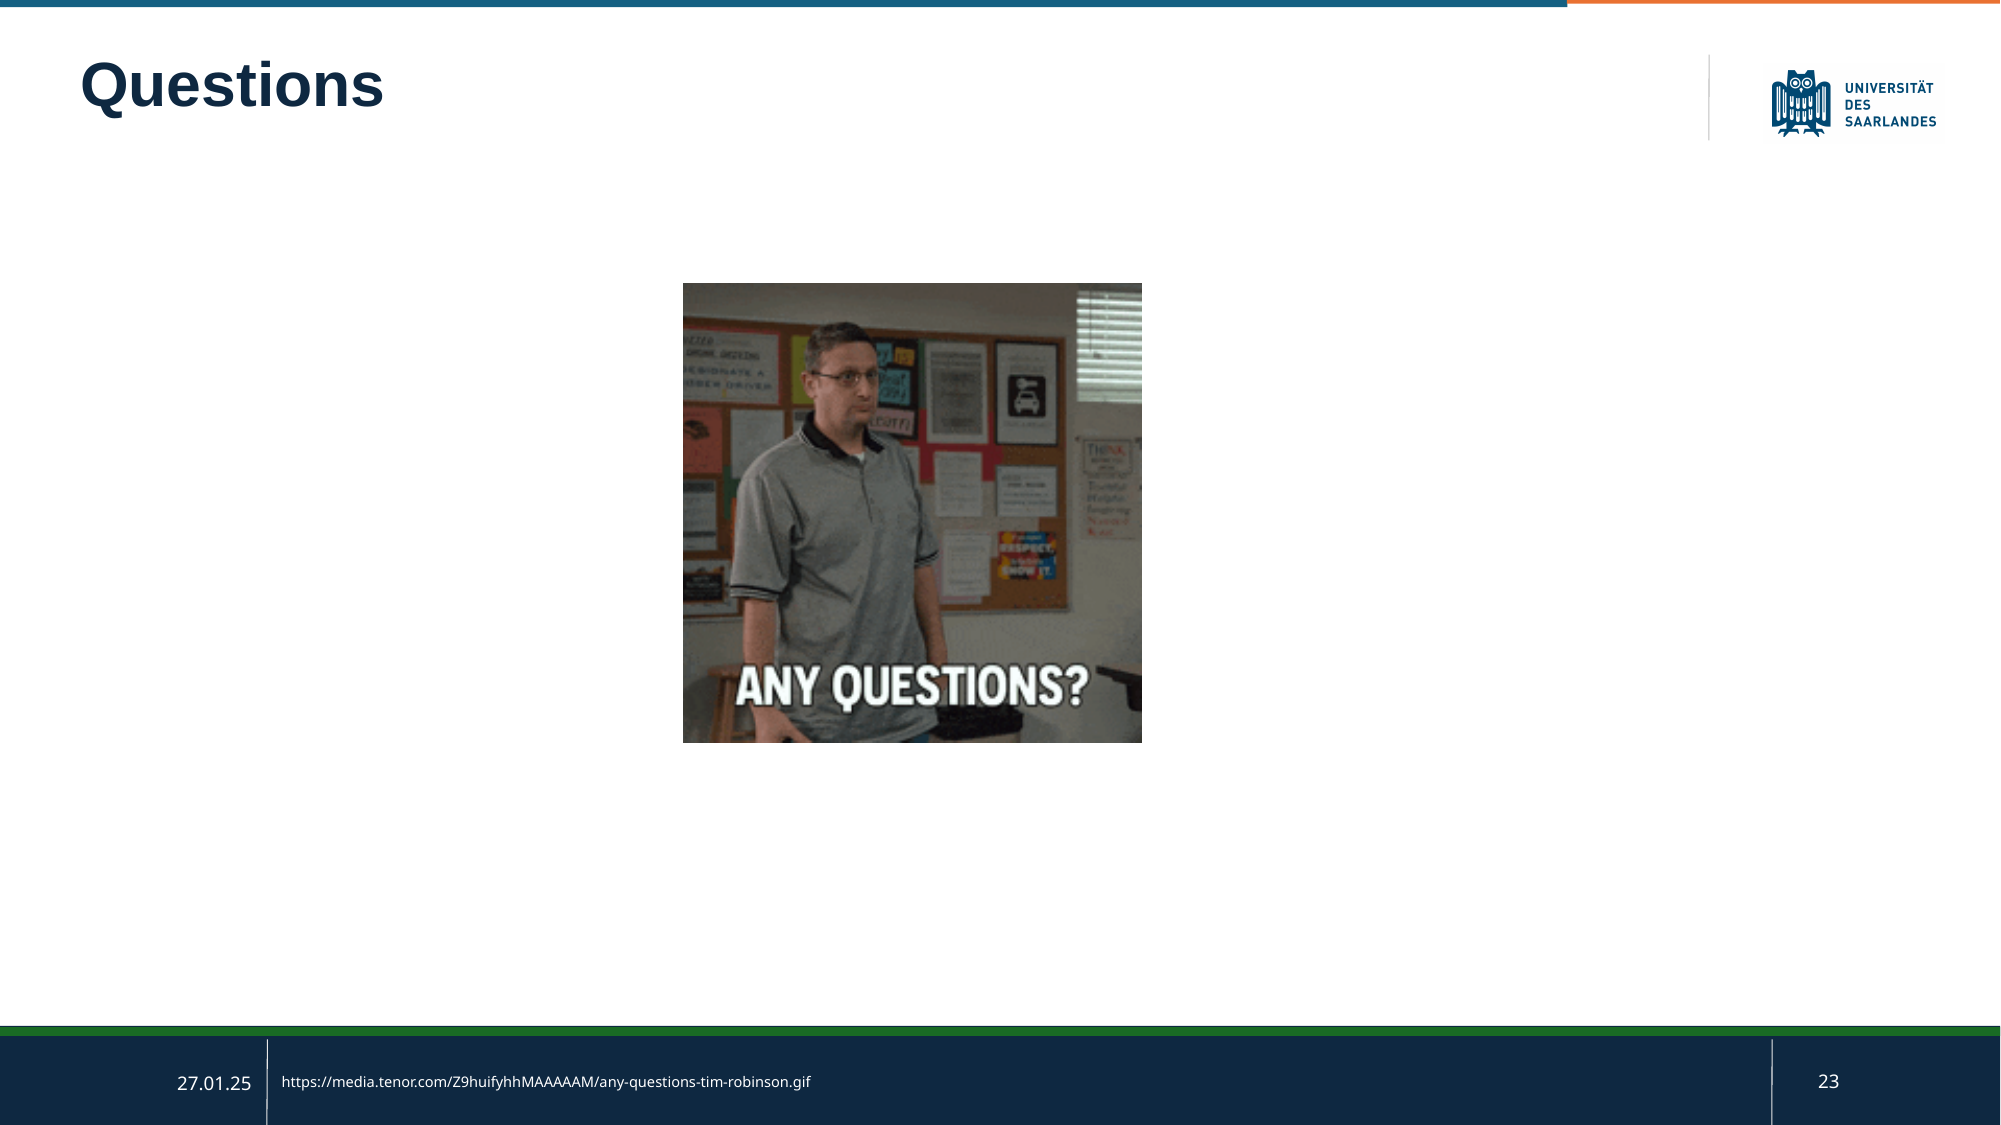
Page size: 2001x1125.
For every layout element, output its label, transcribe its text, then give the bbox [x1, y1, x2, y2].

slide_number 23 [1803, 1052, 2000, 1113]
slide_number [65, 1053, 267, 1113]
picture [1763, 63, 1945, 144]
list Questions [65, 44, 1666, 158]
picture [682, 283, 1142, 743]
footer https://media.tenor.com/Z9huifyhhMAAAAAM/any-questions-tim-robinson.gif [266, 1052, 1741, 1113]
